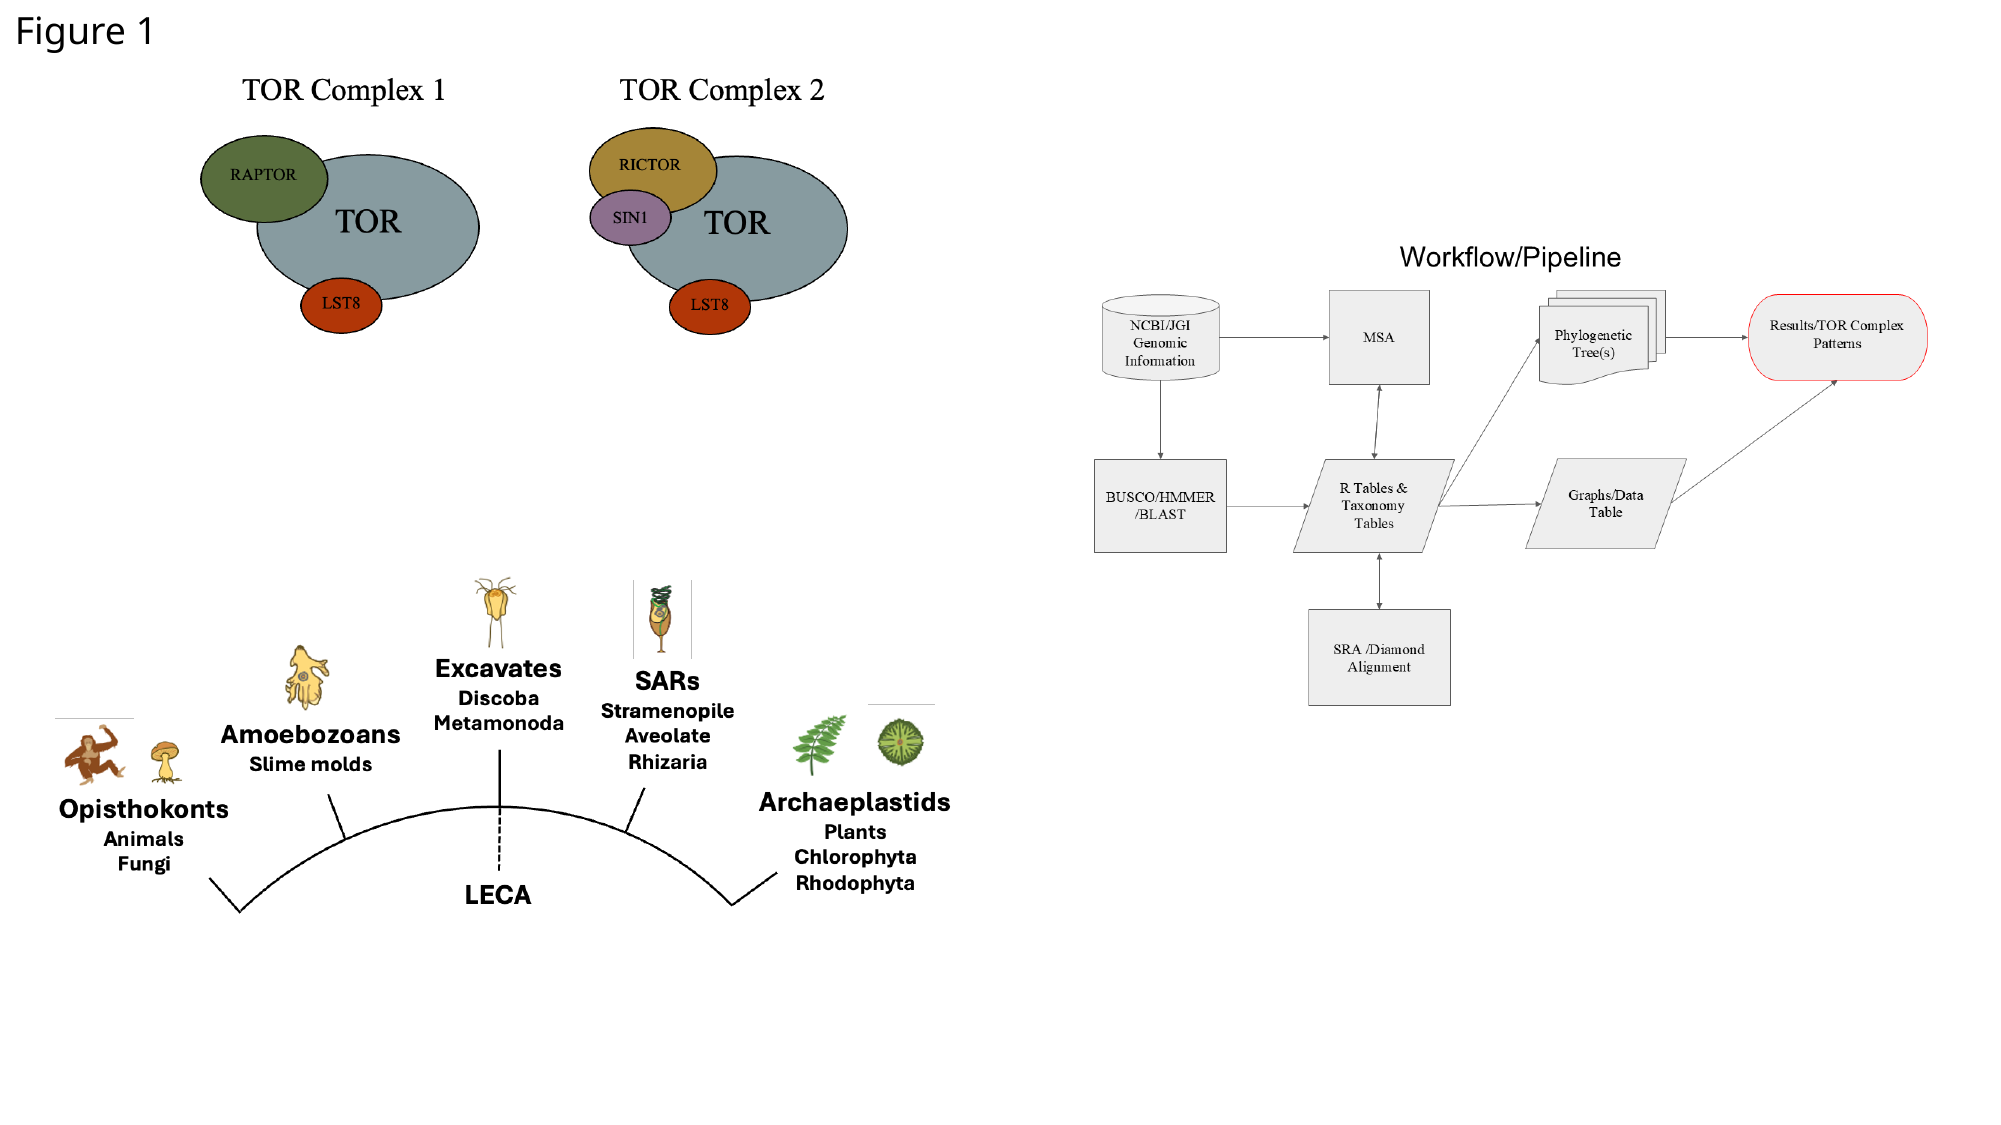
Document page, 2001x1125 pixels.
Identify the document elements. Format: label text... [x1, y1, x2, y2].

picture [199, 59, 848, 336]
text_box Figure 1 [0, 0, 648, 60]
picture [1030, 186, 1991, 727]
picture [41, 561, 969, 931]
